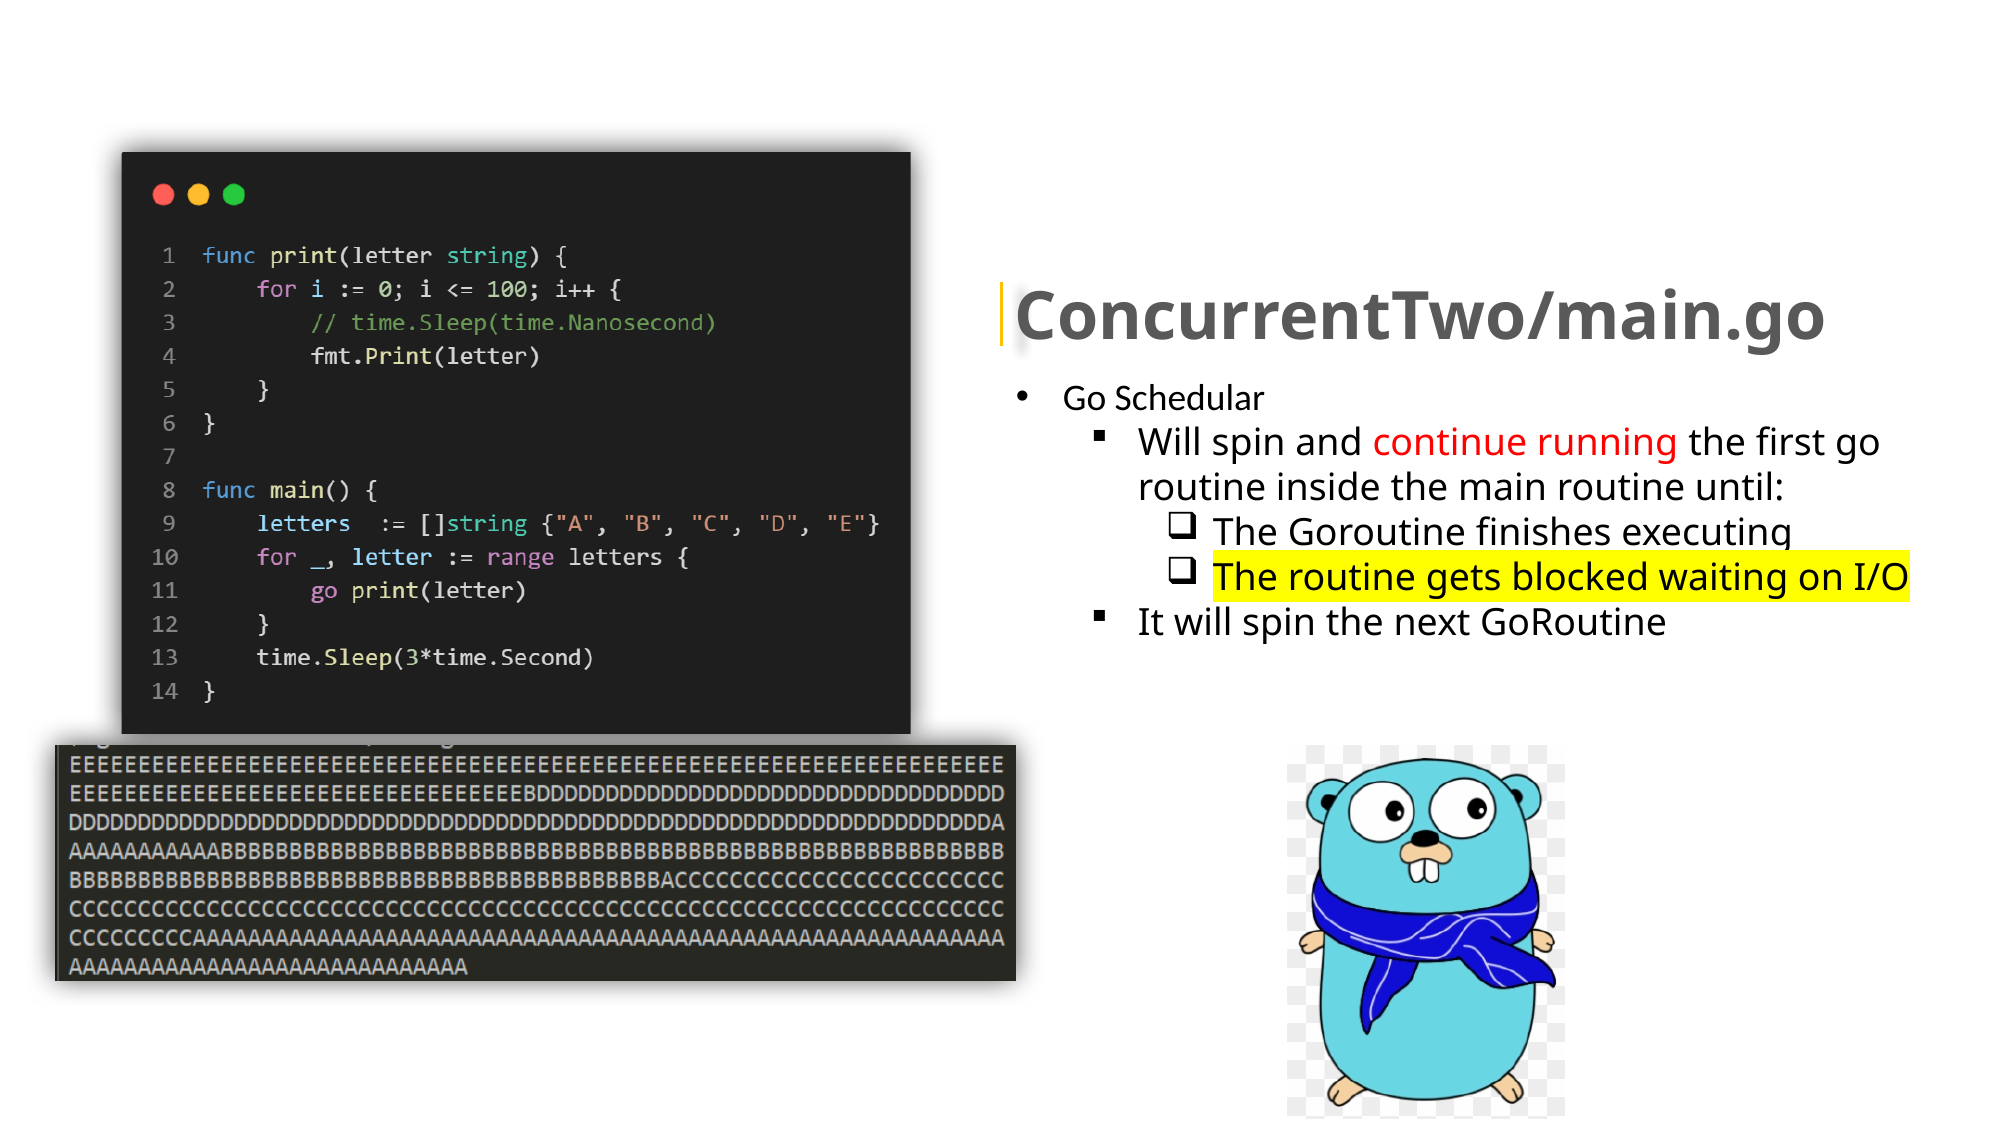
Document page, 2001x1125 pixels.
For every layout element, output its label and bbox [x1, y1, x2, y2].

picture [121, 151, 911, 734]
text_box [999, 266, 1986, 660]
picture [55, 745, 1016, 981]
picture [1287, 745, 1565, 1119]
